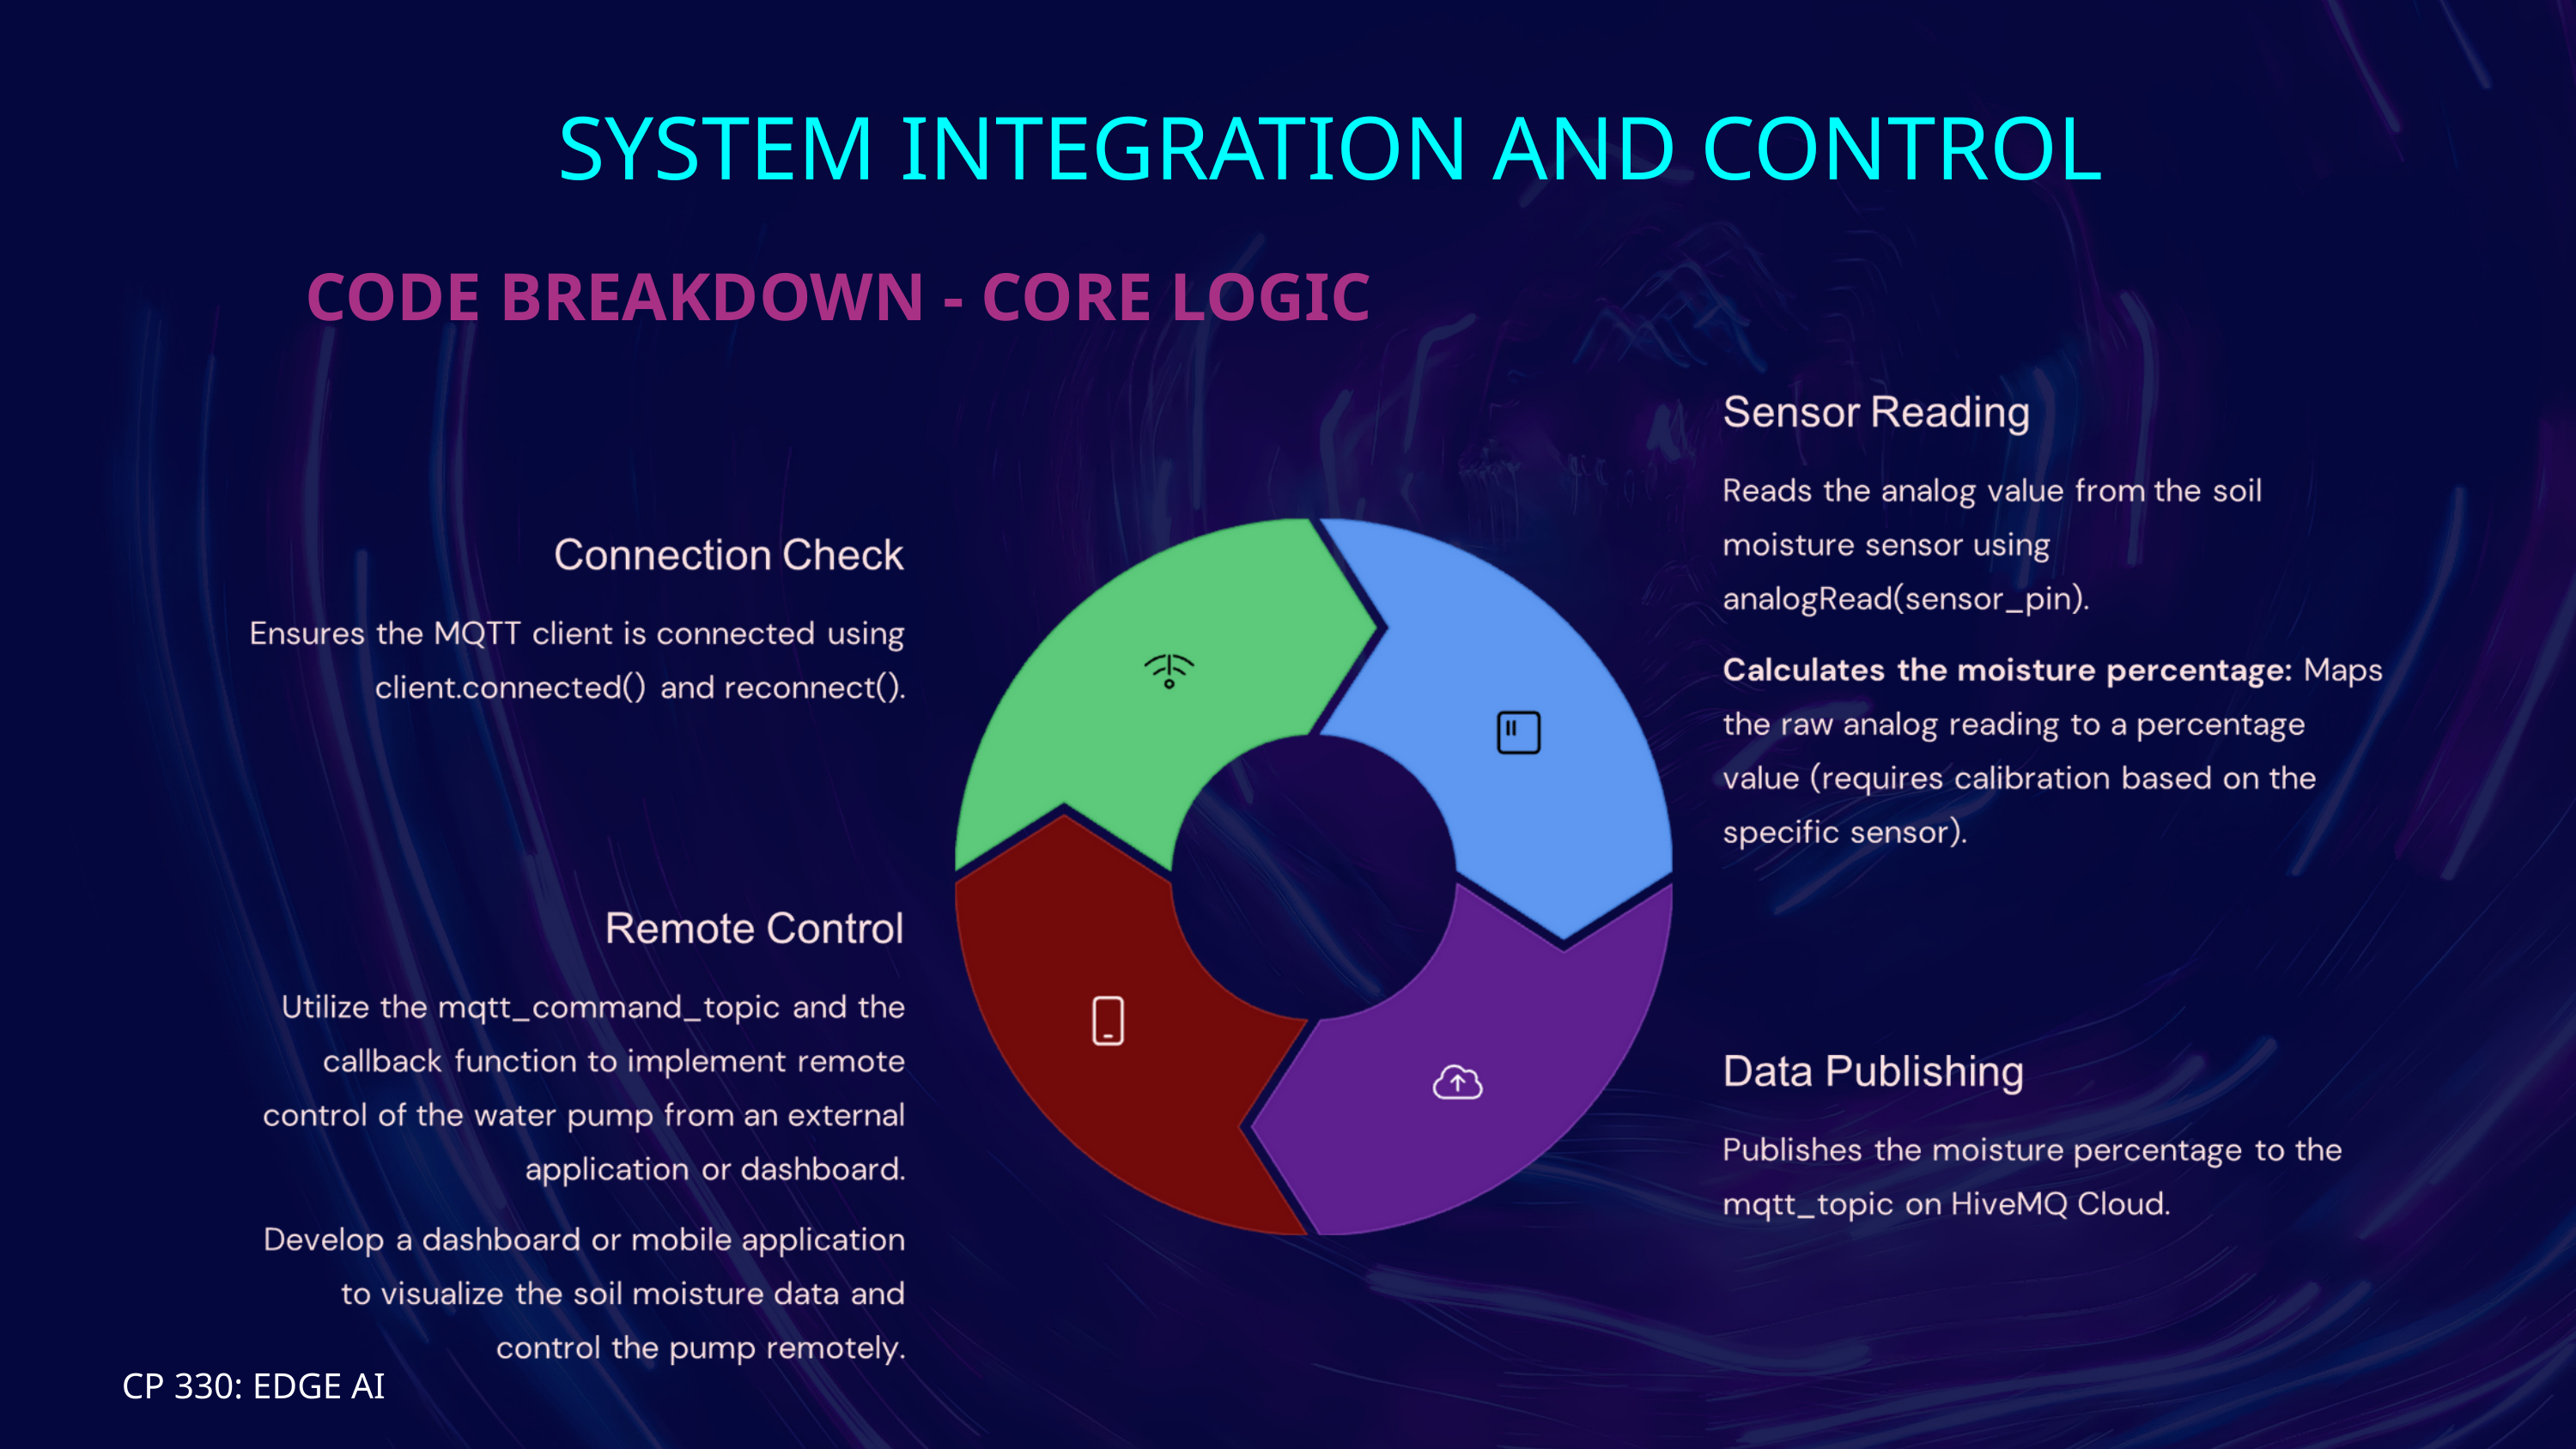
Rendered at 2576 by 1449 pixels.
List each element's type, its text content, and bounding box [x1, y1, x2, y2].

text_box CODE BREAKDOWN - CORE LOGIC [229, 264, 1448, 334]
text_box SYSTEM INTEGRATION AND CONTROL [229, 88, 2432, 197]
text_box CP 330: EDGE AI [88, 1369, 419, 1407]
text_box [0, 0, 2576, 1449]
text_box [182, 361, 2414, 1386]
